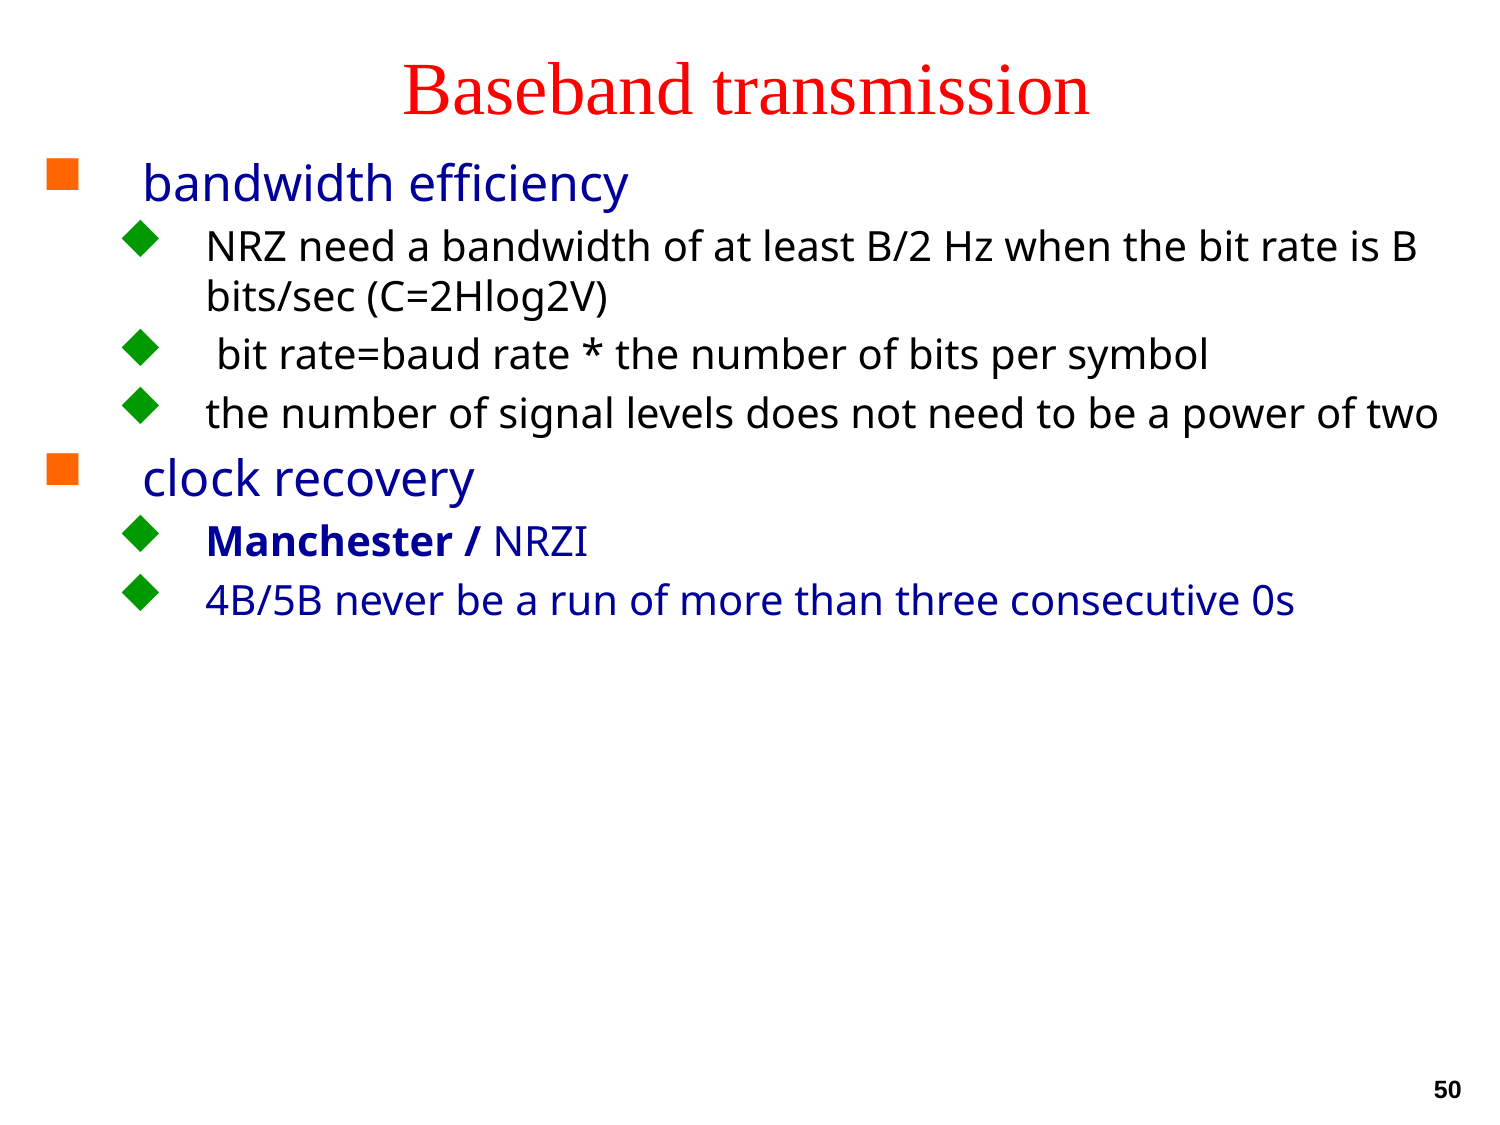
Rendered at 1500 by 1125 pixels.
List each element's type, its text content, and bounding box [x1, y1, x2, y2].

list bandwidth efficiency NRZ need a bandwidth of at least B/2 Hz when the bit rate is B bits/sec (C=2Hlog2V) bit rate=baud rate * the number of bits per symbol the number of signal levels does not need to be a power of two clock recovery Manchester / NRZI 4B/5B never be a run of more than three consecutive 0s [27, 144, 1463, 1093]
title Baseband transmission [25, 22, 1469, 146]
